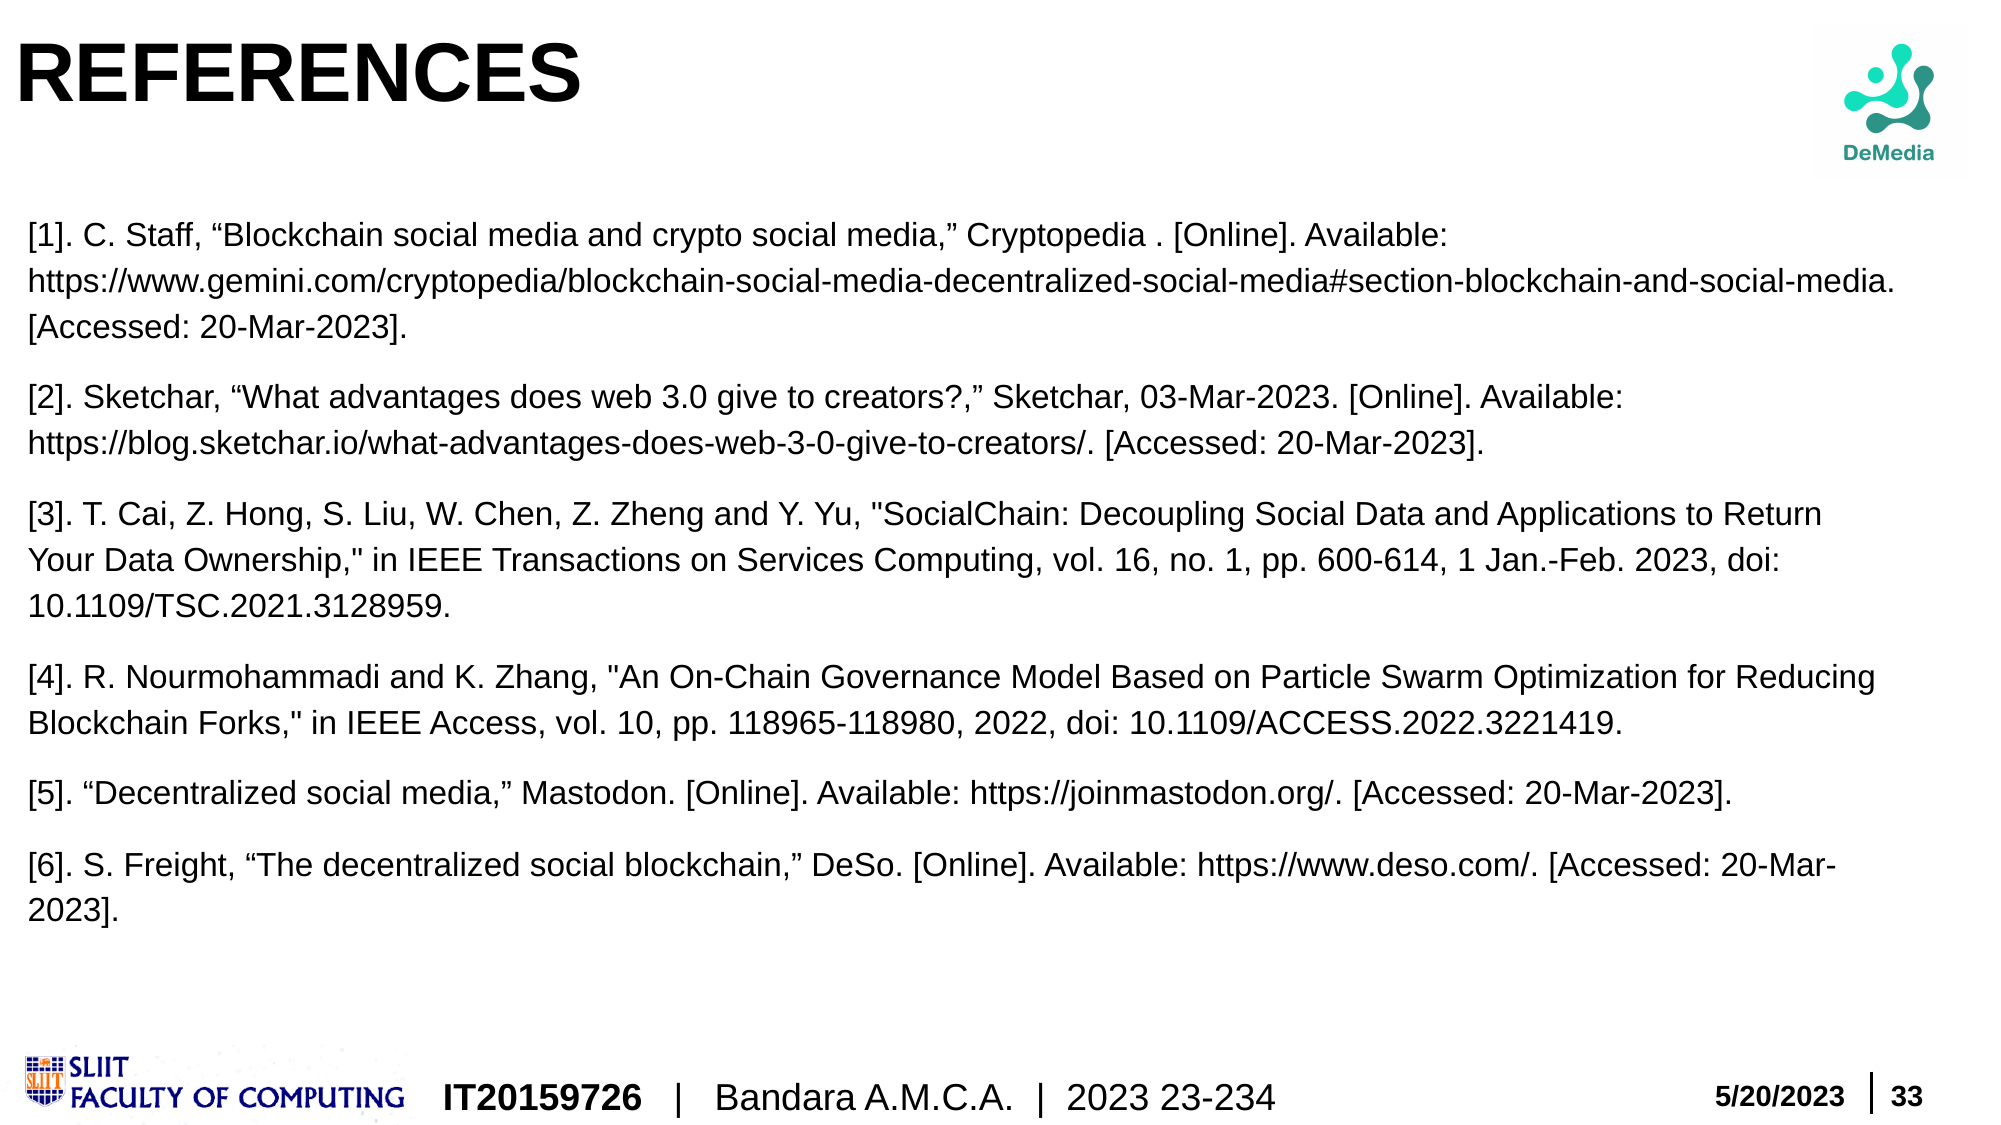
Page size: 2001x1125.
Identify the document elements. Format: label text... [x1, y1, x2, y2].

text_box IT20159726 | Bandara A.M.C.A. | 2023 23-234 [427, 1065, 1546, 1125]
title REFERENCES [0, 0, 1700, 137]
picture [1811, 24, 1967, 180]
picture [0, 1045, 413, 1125]
list [1]. C. Staff, “Blockchain social media and crypto social media,” Cryptopedia . [Online]. Available: https://www.gemini.com/cryptopedia/blockchain-social-media-decentralized-social-media#section-blockchain-and-social-media. [Accessed: 20-Mar-2023]. [2]. Sketchar, “What advantages does web 3.0 give to creators?,” Sketchar, 03-Mar-2023. [Online]. Available: https://blog.sketchar.io/what-advantages-does-web-3-0-give-to-creators/. [Accessed: 20-Mar-2023]. [3]. T. Cai, Z. Hong, S. Liu, W. Chen, Z. Zheng and Y. Yu, "SocialChain: Decoupling Social Data and Applications to Return Your Data Ownership," in IEEE Transactions on Services Computing, vol. 16, no. 1, pp. 600-614, 1 Jan.-Feb. 2023, doi: 10.1109/TSC.2021.3128959. [4]. R. Nourmohammadi and K. Zhang, "An On-Chain Governance Model Based on Particle Swarm Optimization for Reducing Blockchain Forks," in IEEE Access, vol. 10, pp. 118965-118980, 2022, doi: 10.1109/ACCESS.2022.3221419. [5]. “Decentralized social media,” Mastodon. [Online]. Available: https://joinmastodon.org/. [Accessed: 20-Mar-2023]. [6]. S. Freight, “The decentralized social blockchain,” DeSo. [Online]. Available: https://www.deso.com/. [Accessed: 20-Mar-2023]. [12, 161, 1915, 975]
